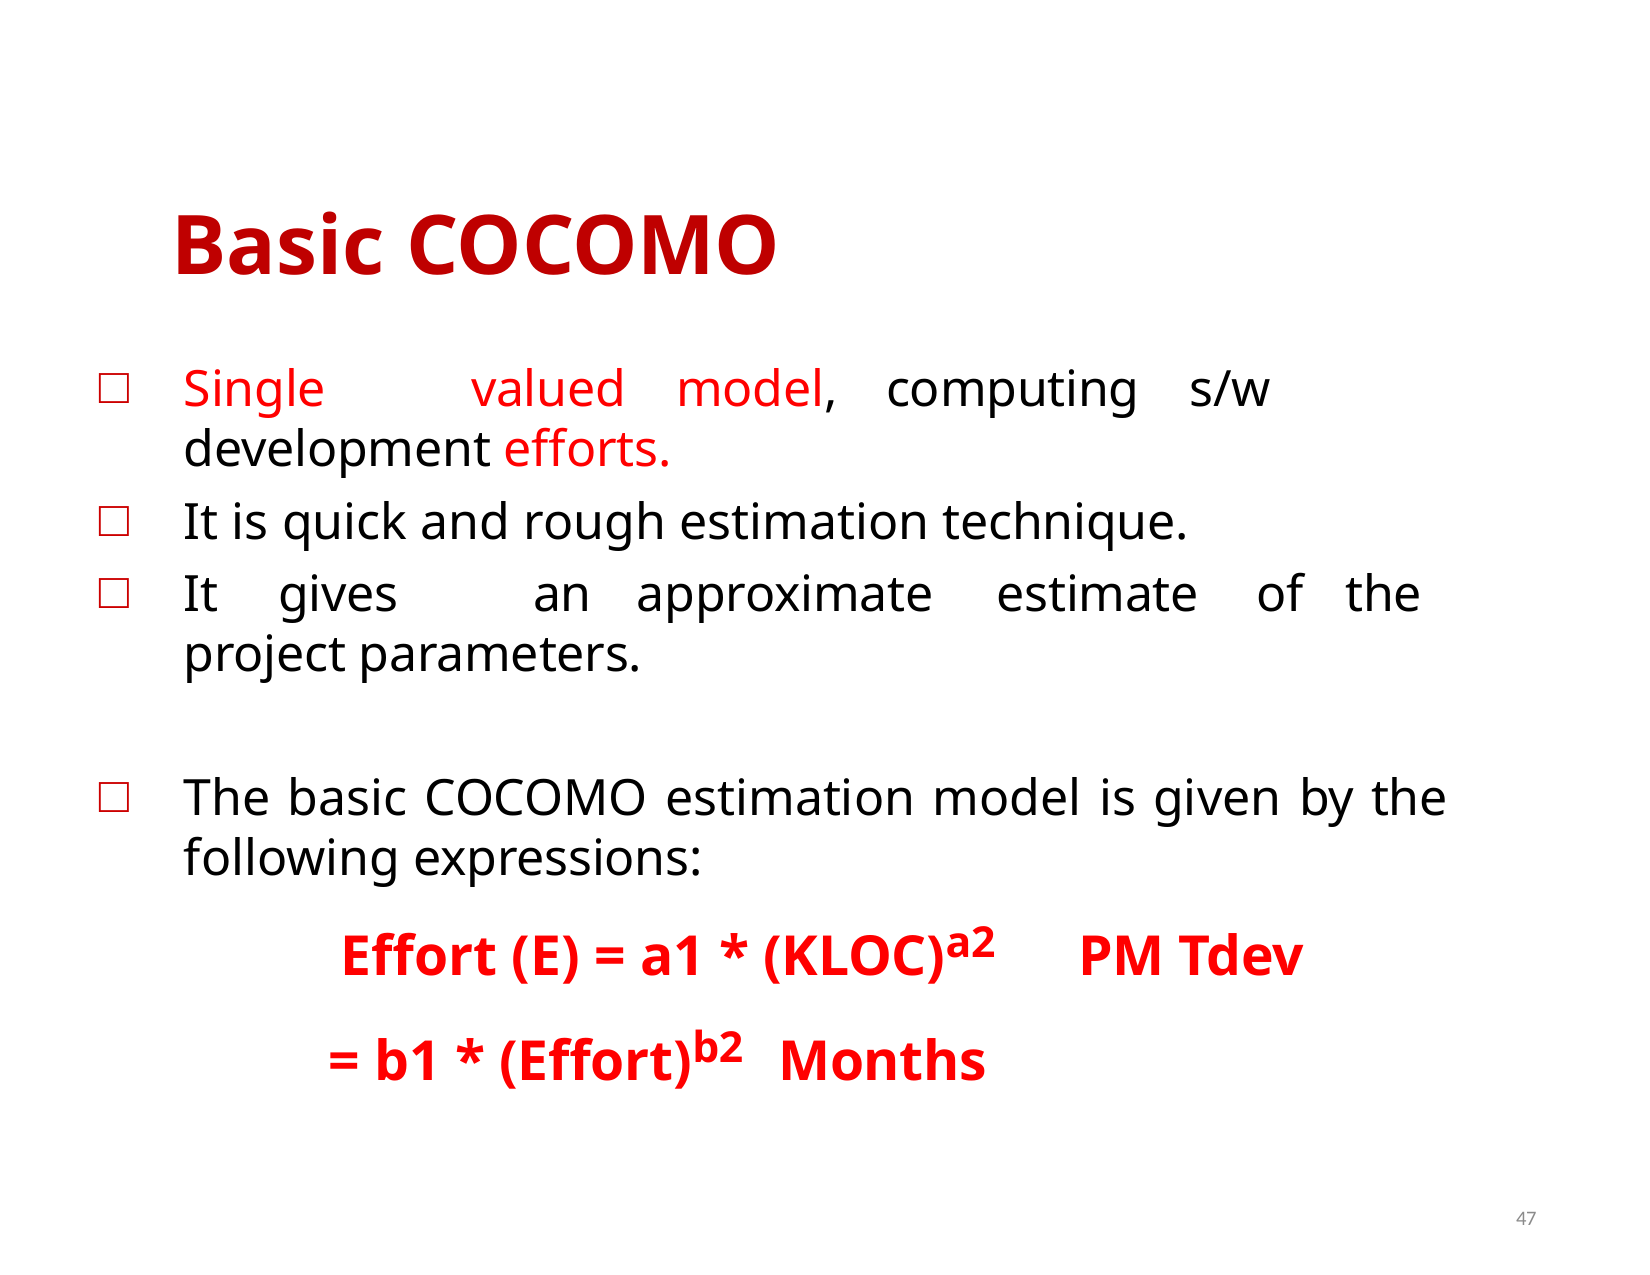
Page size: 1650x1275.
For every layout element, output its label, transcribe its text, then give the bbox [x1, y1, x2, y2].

text_box Single valued model, computing s/w development efforts. It is quick and rough estimation technique. It gives an approximate estimate of the project parameters. The basic COCOMO estimation model is given by the following expressions: Effort (E) = a1 * (KLOC)a2 PM Tdev = b1 * (Effort)b2 Months [88, 354, 1562, 1096]
title Basic COCOMO [113, 33, 1537, 349]
slide_number 47 [1165, 1096, 1537, 1275]
